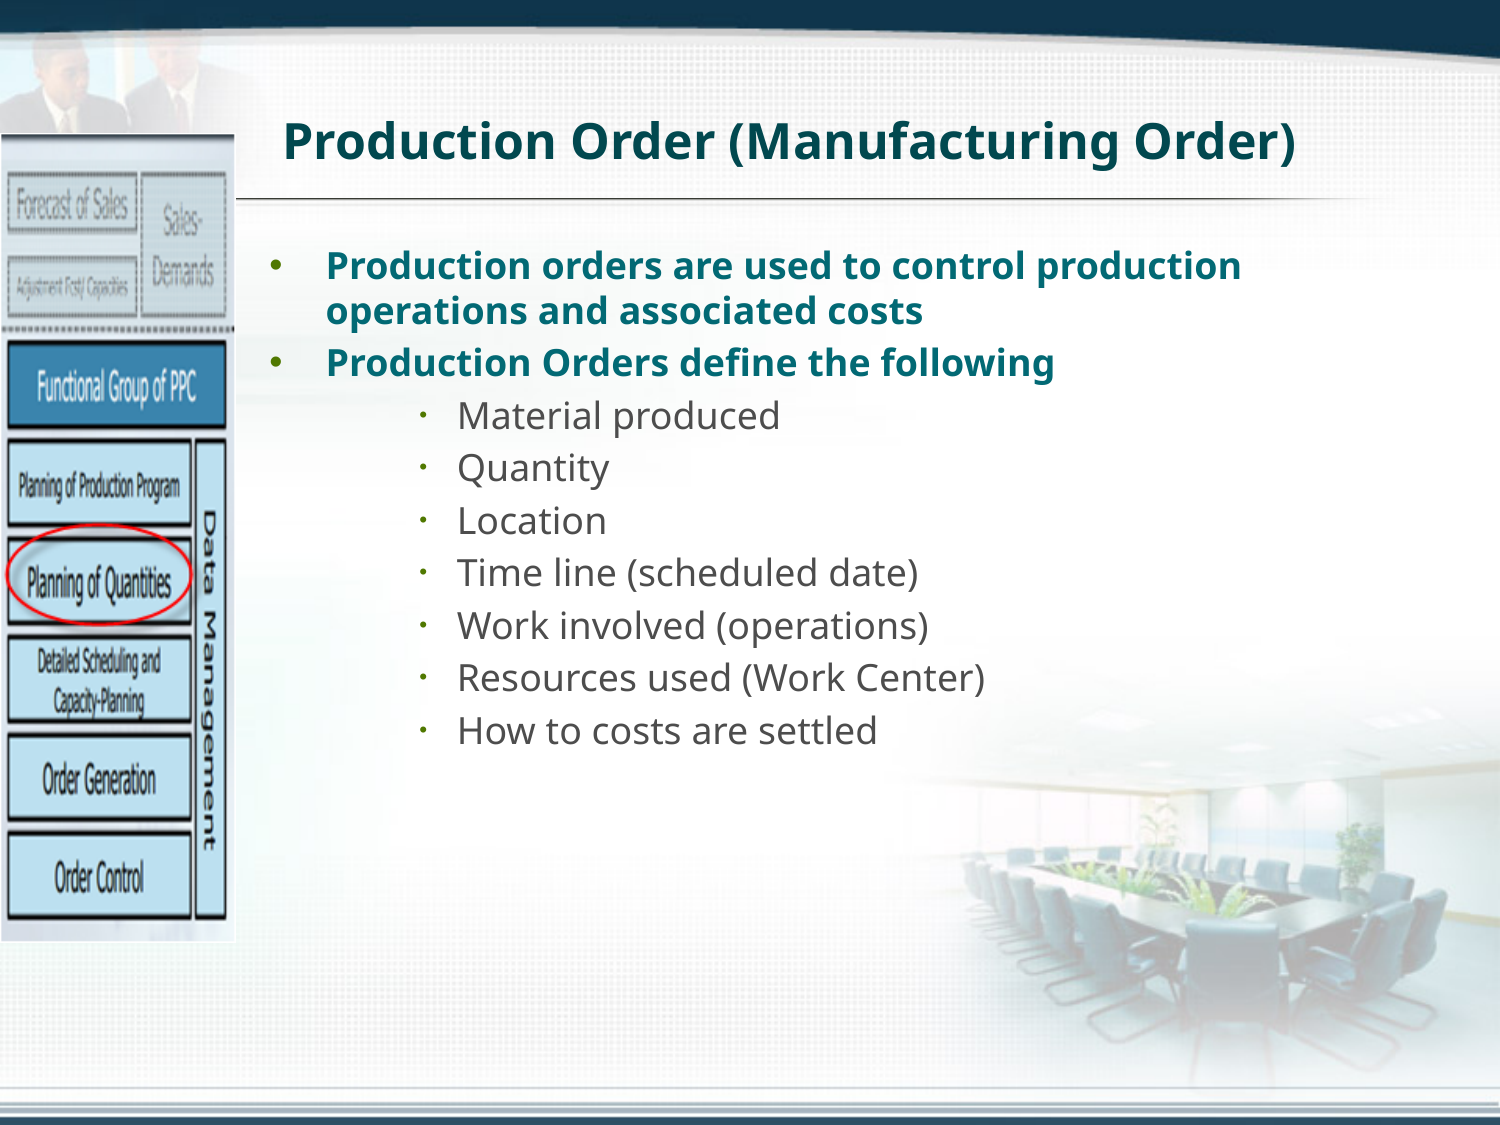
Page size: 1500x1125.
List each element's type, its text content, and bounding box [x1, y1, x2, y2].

list Production orders are used to control production operations and associated costs Production Orders define the following Material produced Quantity Location Time line (scheduled date) Work involved (operations) Resources used (Work Center) How to costs are settled [254, 234, 1458, 817]
picture [0, 0, 1500, 1125]
title Production Order (Manufacturing Order) [267, 89, 1500, 190]
